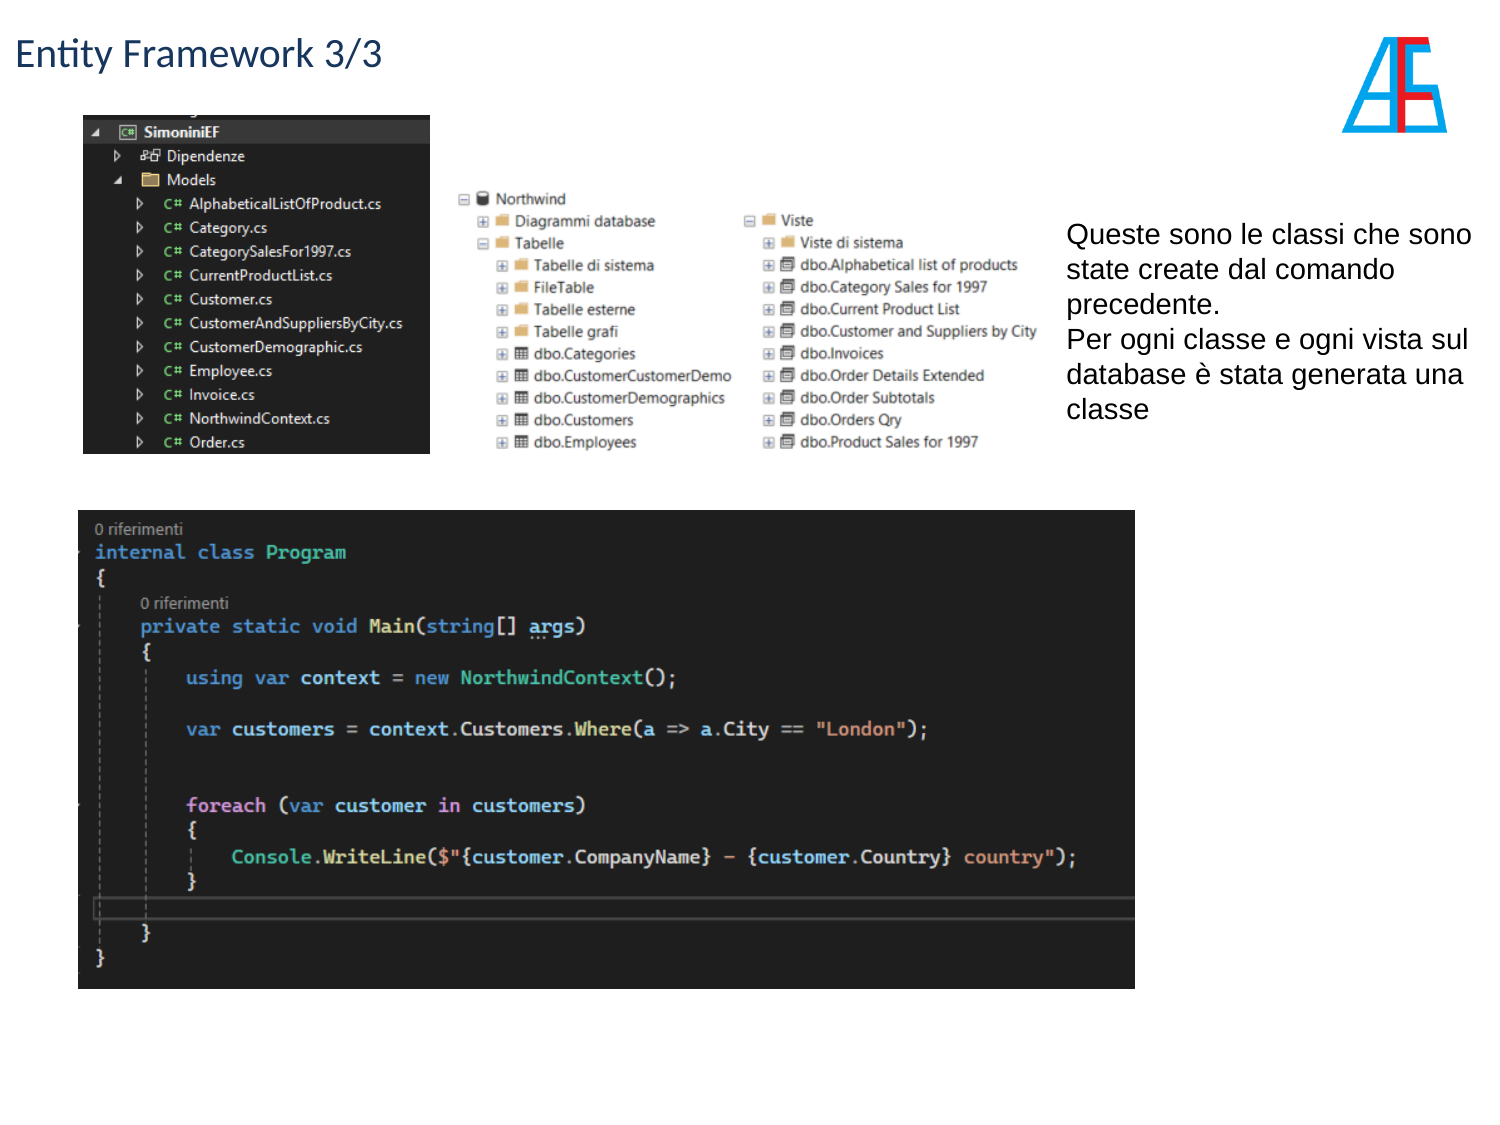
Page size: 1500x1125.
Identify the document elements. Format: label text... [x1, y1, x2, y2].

picture [83, 115, 431, 454]
picture [1338, 25, 1450, 158]
picture [446, 189, 1054, 454]
picture [77, 510, 1135, 989]
text_box Entity Framework 3/3 [0, 0, 430, 102]
text_box Queste sono le classi che sono state create dal comando precedente. Per ogni classe e ogni vista sul database è stata generata una classe [1054, 207, 1500, 433]
